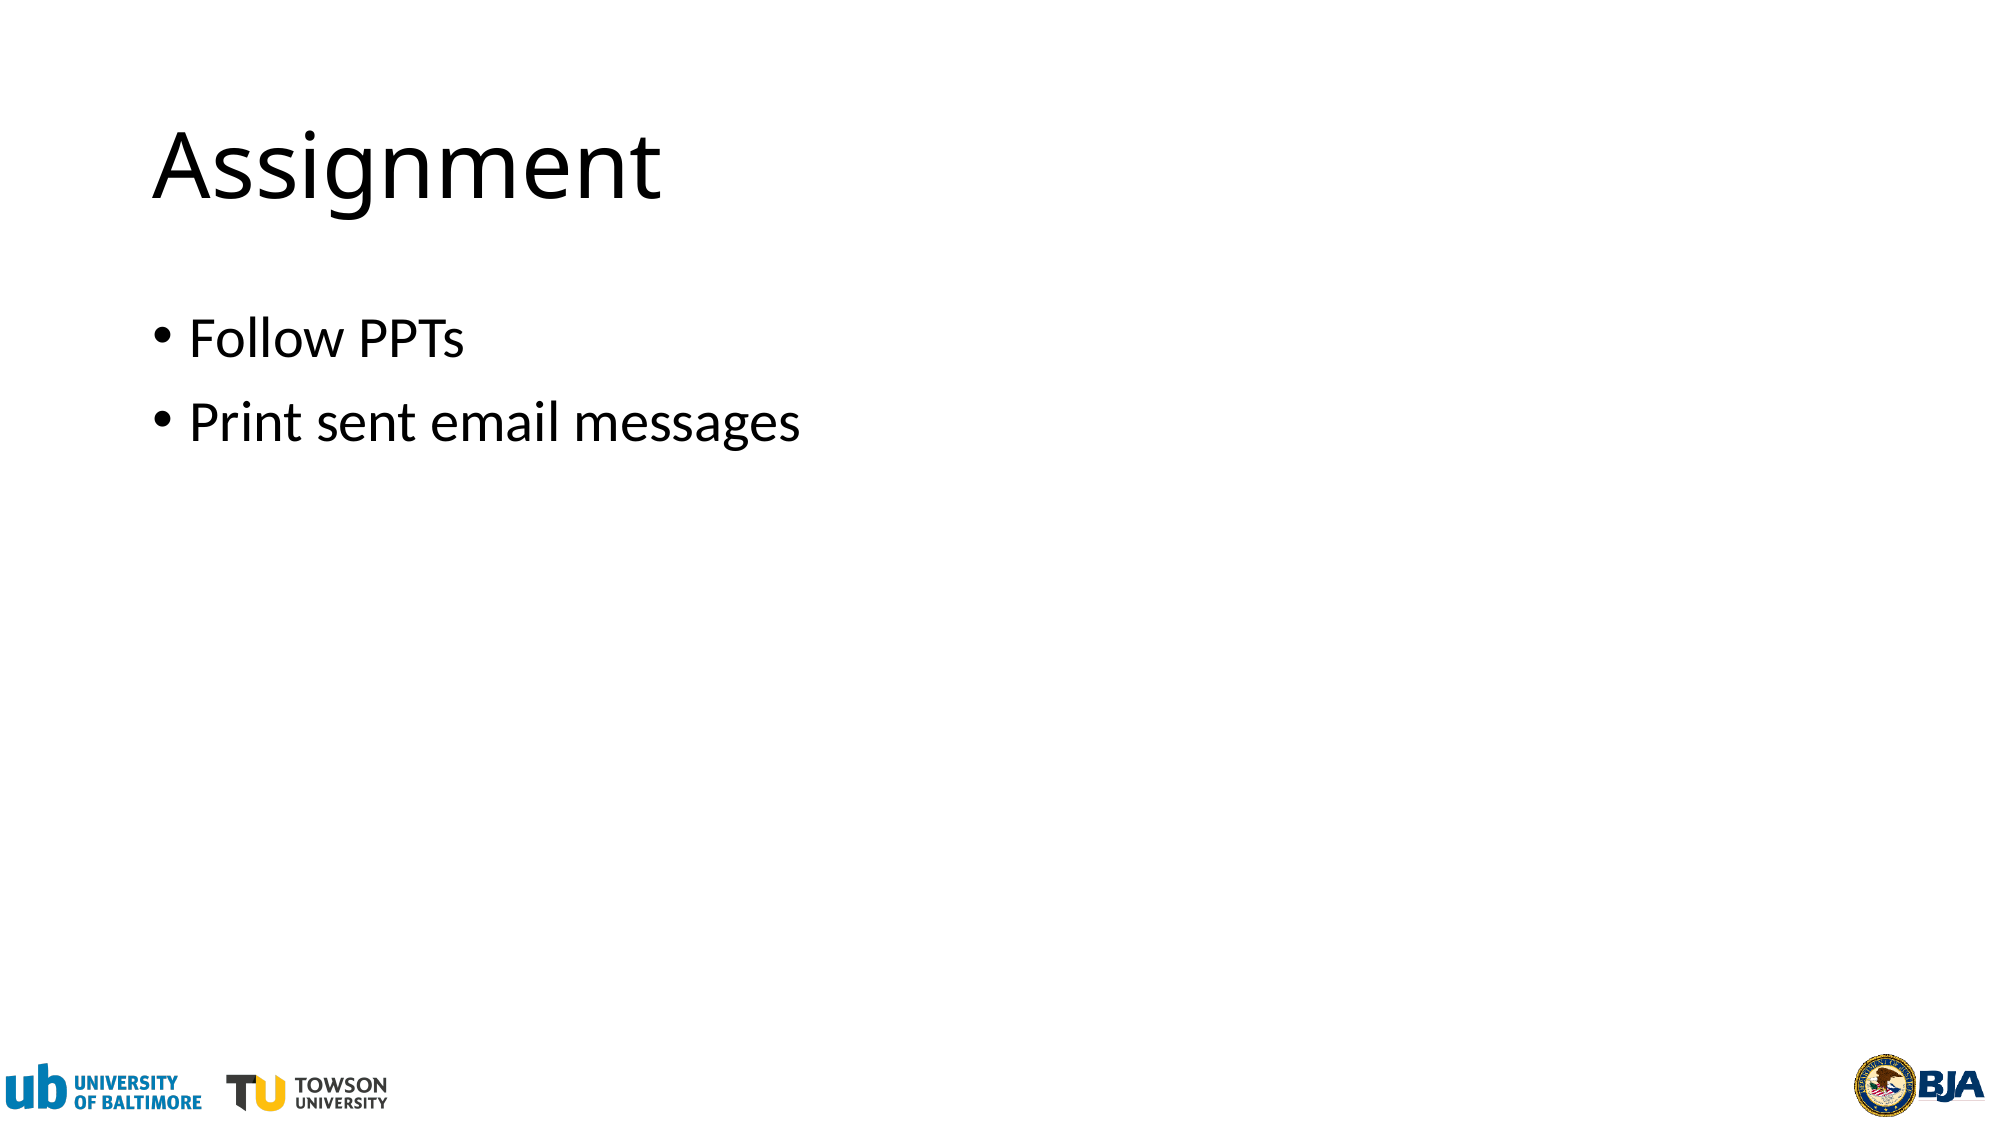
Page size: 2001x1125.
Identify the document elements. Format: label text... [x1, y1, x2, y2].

picture [1854, 1054, 1986, 1117]
title Assignment [137, 59, 1863, 278]
list Follow PPTs Print sent email messages [137, 299, 1863, 1014]
picture [0, 1031, 407, 1125]
